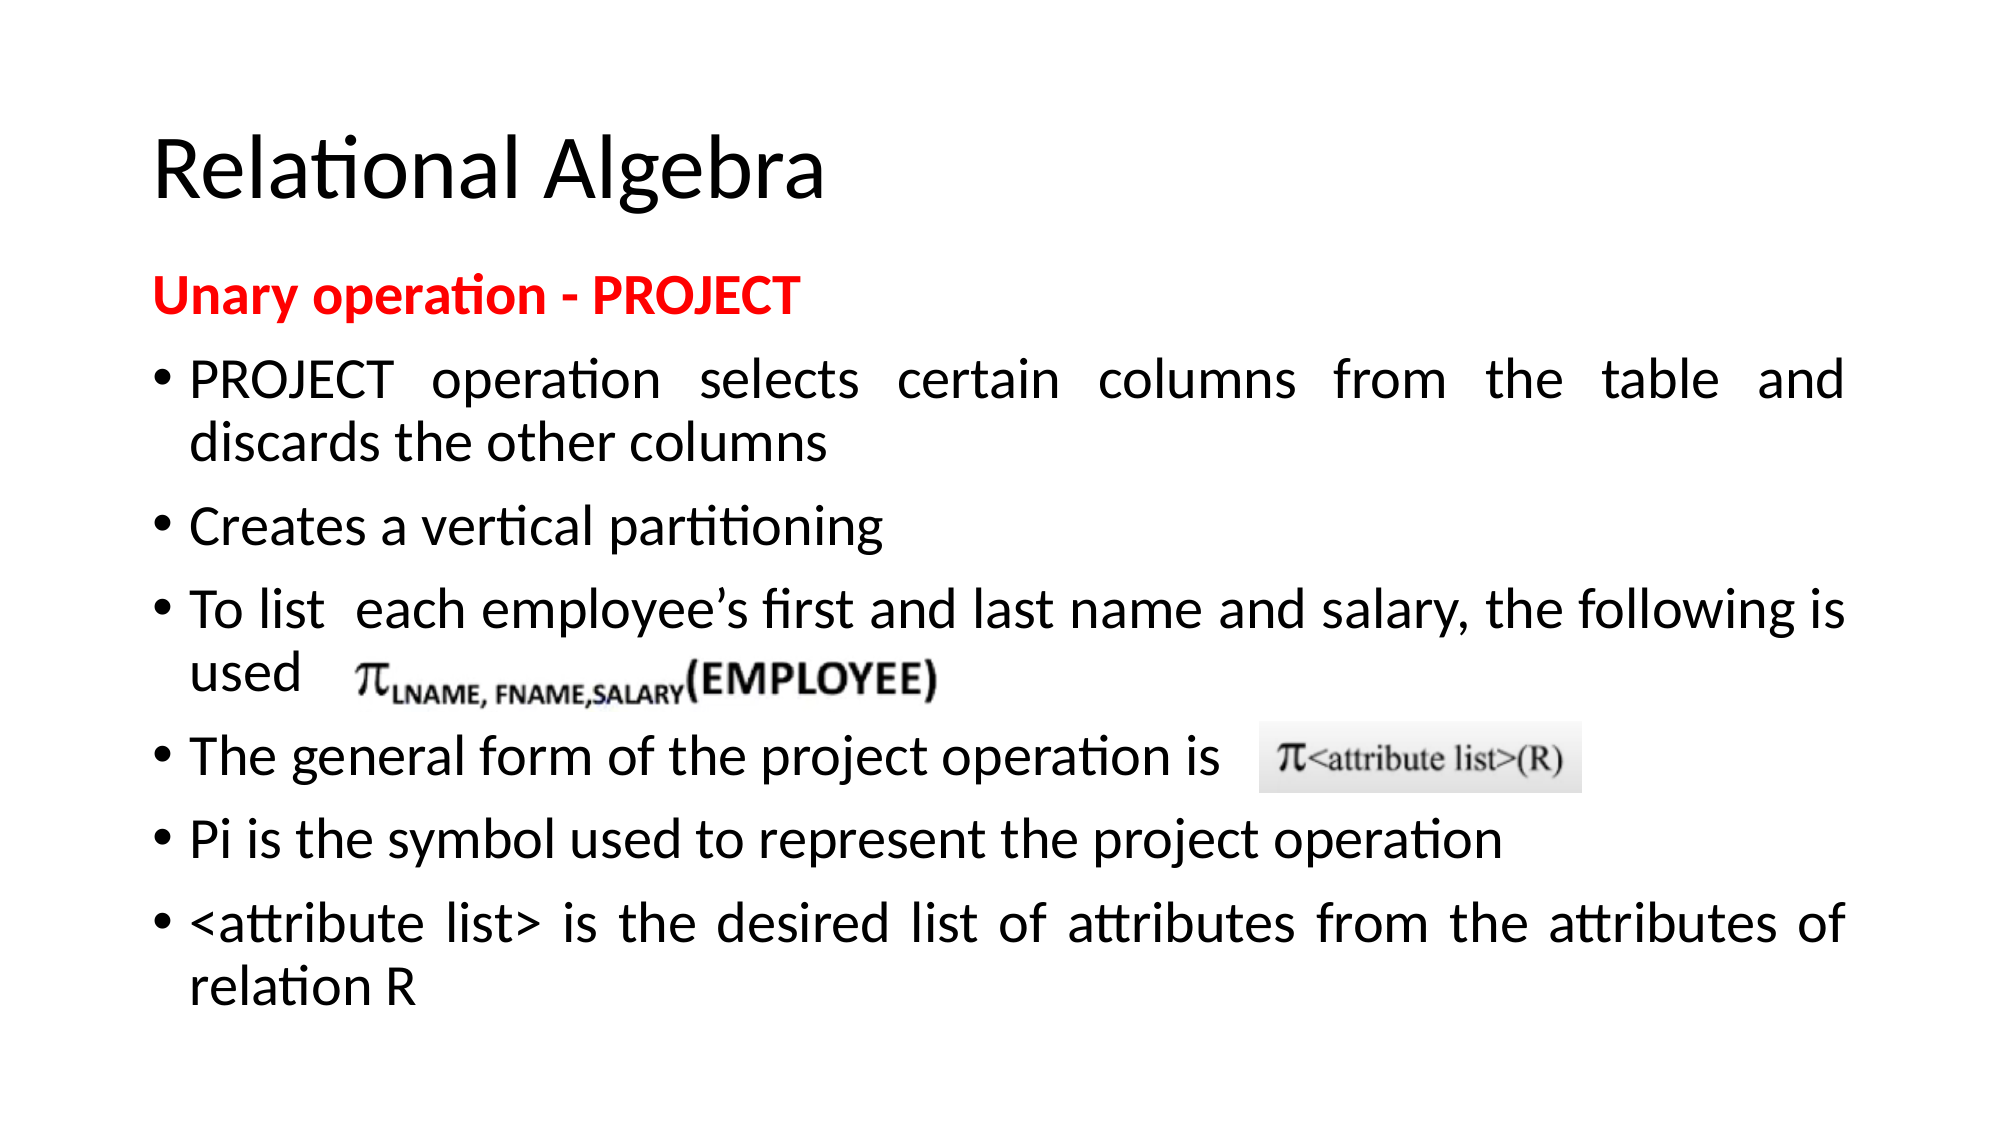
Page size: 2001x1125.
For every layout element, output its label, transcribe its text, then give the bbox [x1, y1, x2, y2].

picture [335, 639, 939, 712]
title Relational Algebra [137, 59, 1863, 257]
picture [1259, 721, 1582, 793]
list Unary operation - PROJECT PROJECT operation selects certain columns from the table and discards the other columns Creates a vertical partitioning To list each employee’s first and last name and salary, the following is used The general form of the project operation is Pi is the symbol used to represent the project operation <attribute list> is the desired list of attributes from the attributes of relation R [137, 257, 1863, 1093]
